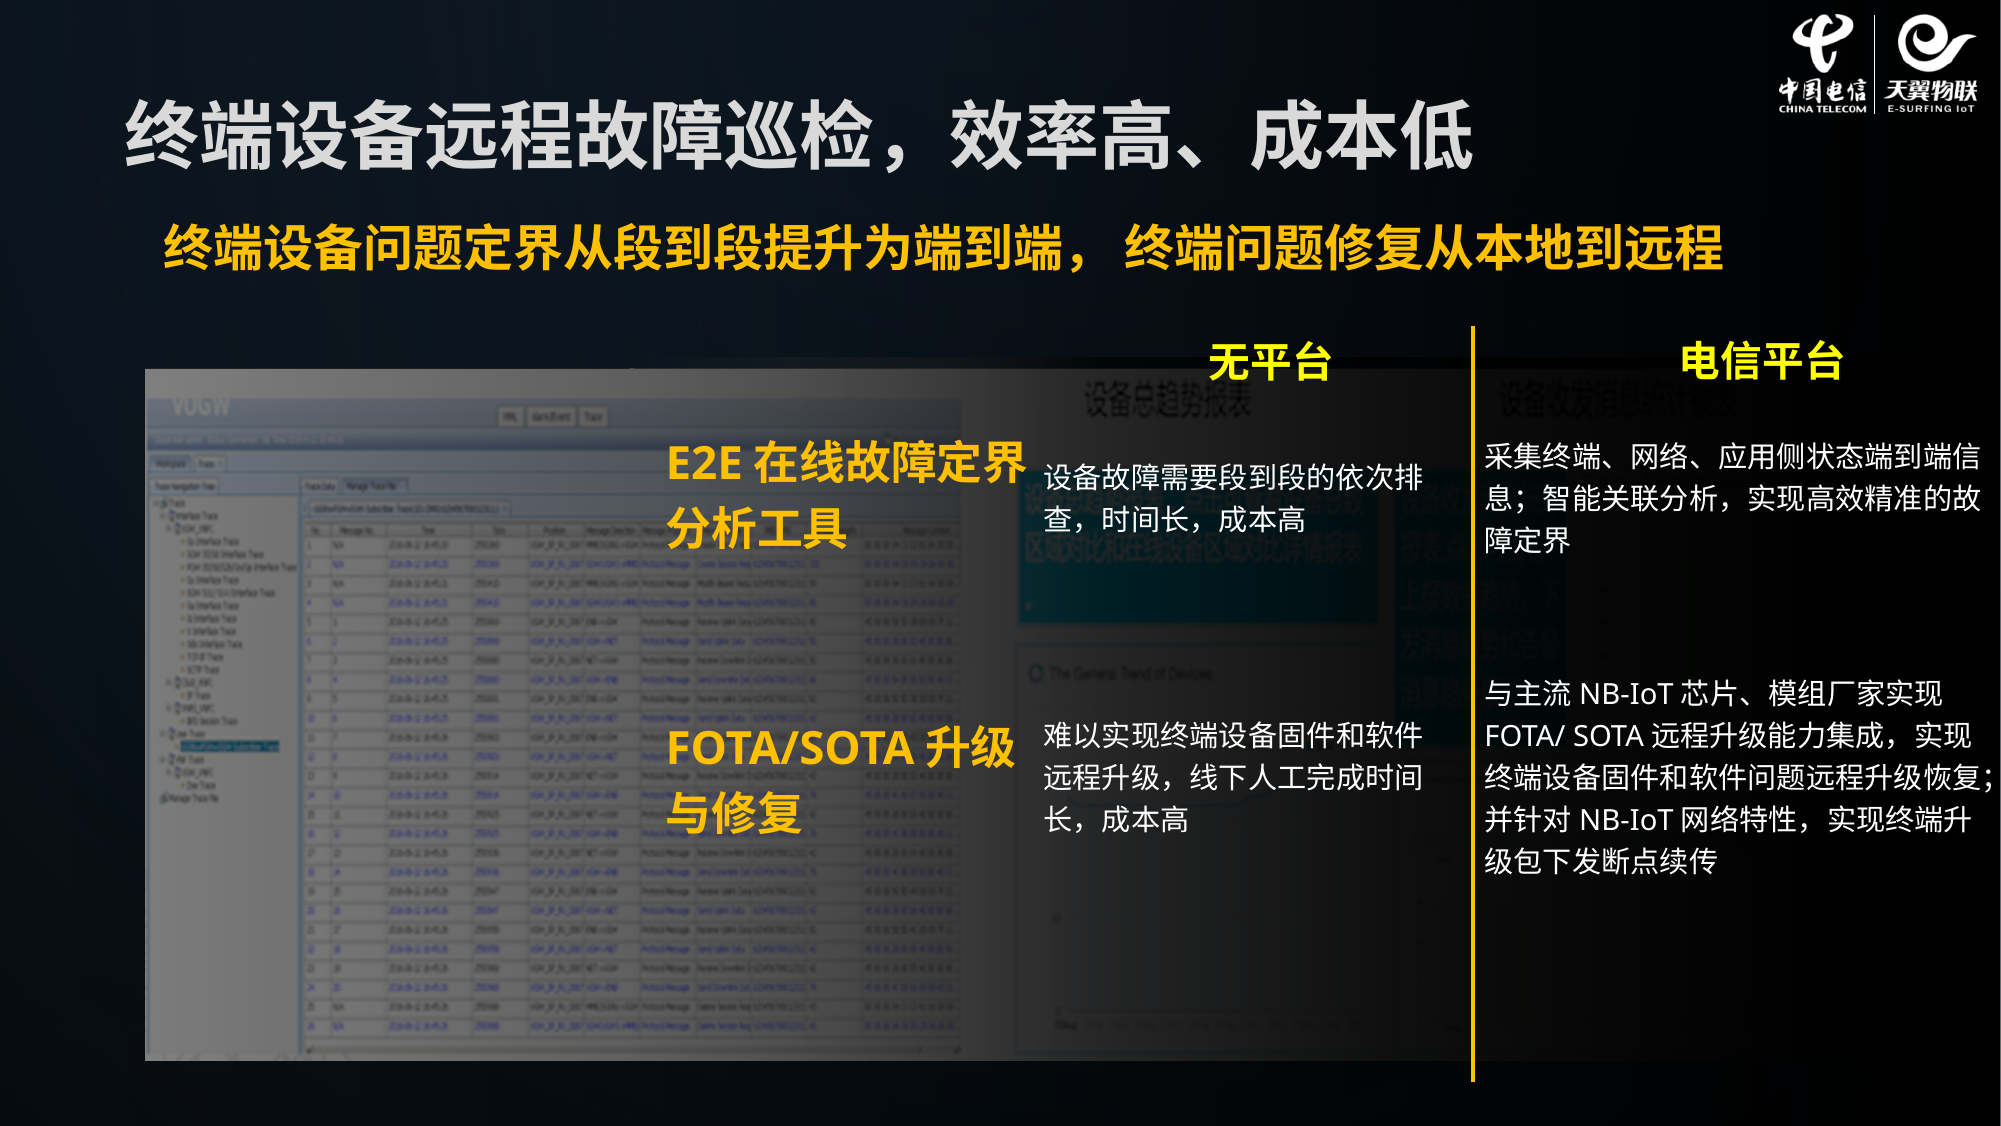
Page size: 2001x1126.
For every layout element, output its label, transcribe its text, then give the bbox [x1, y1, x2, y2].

text_box 终端设备问题定界从段到段提升为端到端， 终端问题修复从本地到远程 [0, 208, 1888, 284]
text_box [1779, 14, 1977, 114]
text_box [657, 294, 2001, 1083]
text_box 终端设备远程故障巡检，效率高、成本低 [109, 80, 1971, 209]
text_box [0, 0, 2001, 1126]
picture [145, 357, 657, 1061]
